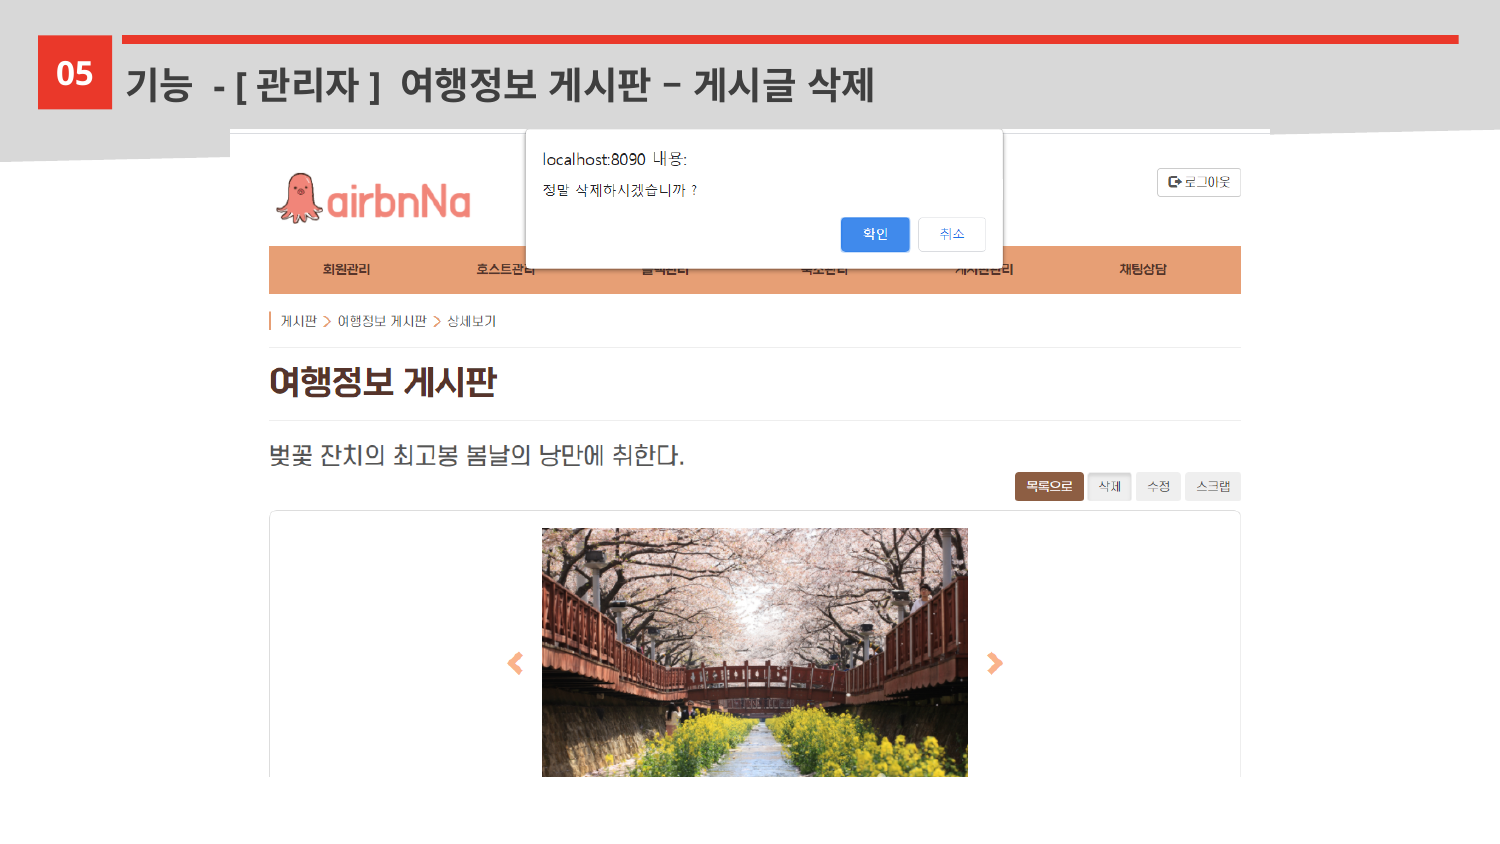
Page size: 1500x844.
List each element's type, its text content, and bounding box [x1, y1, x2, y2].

text_box [122, 35, 1459, 44]
text_box 기능 - [관리자] 여행정보 게시판 – 게시글 삭제 [109, 54, 1435, 115]
picture [229, 129, 1270, 777]
text_box 05 [21, 44, 129, 100]
text_box [0, 0, 1500, 162]
text_box [38, 35, 113, 44]
text_box [38, 100, 109, 110]
